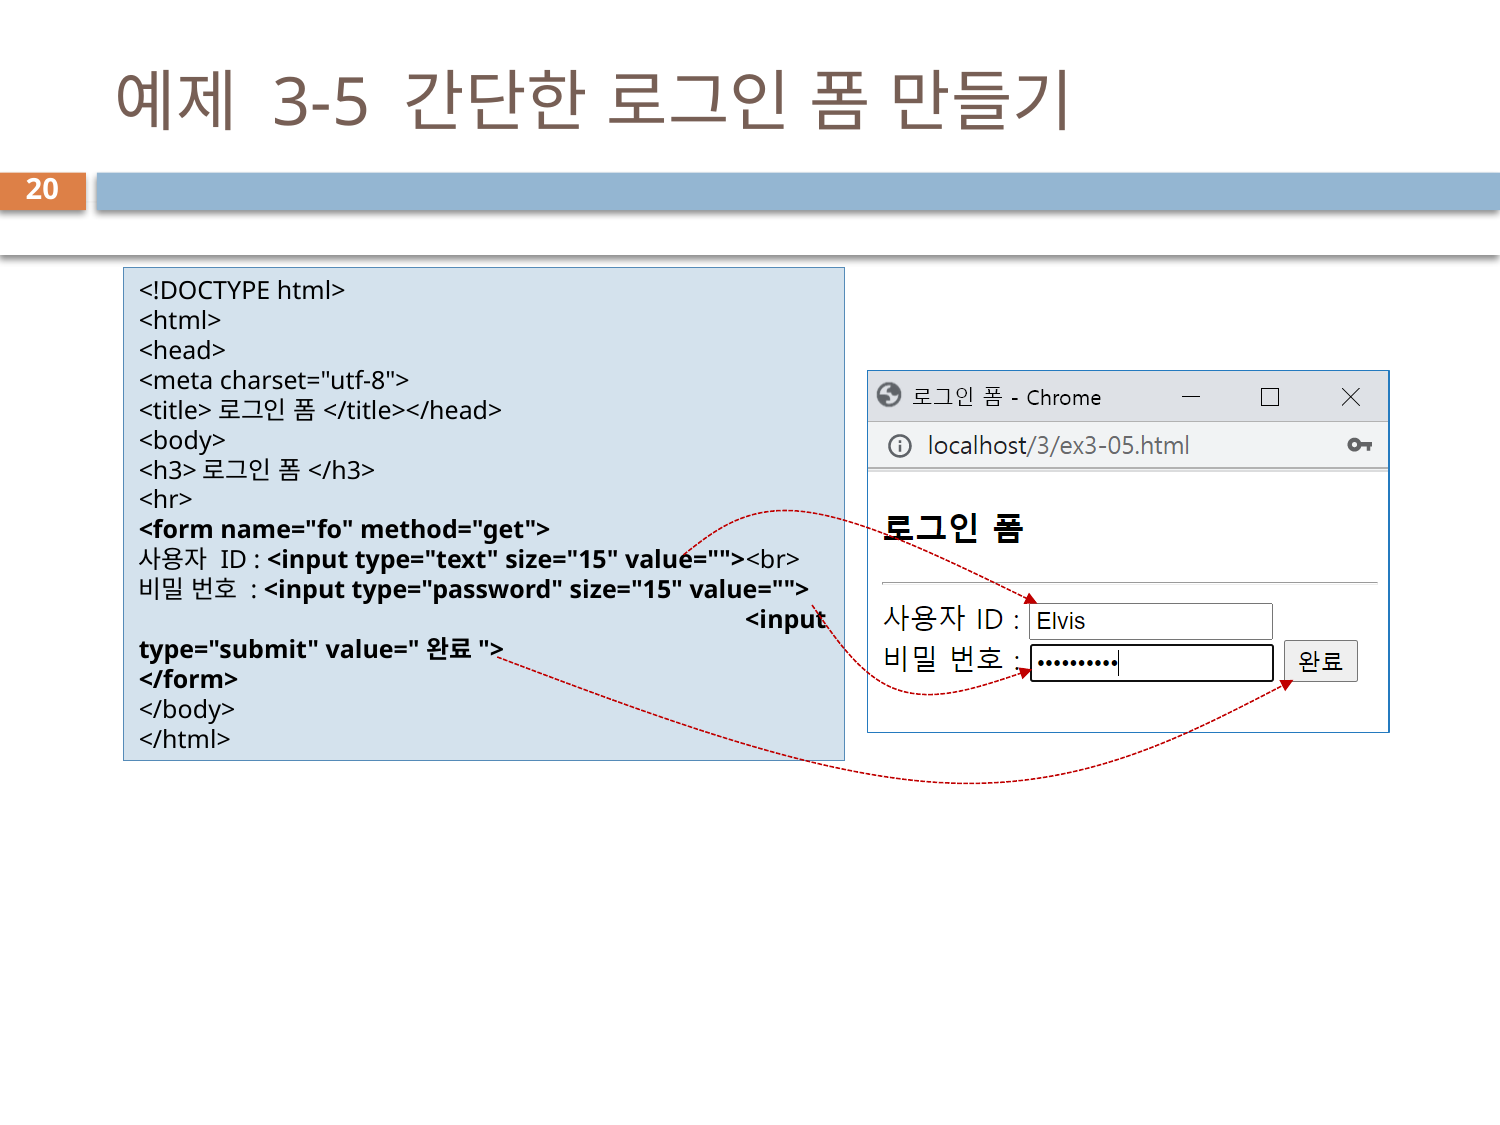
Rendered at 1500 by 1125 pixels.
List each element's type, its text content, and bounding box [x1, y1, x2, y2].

picture [867, 370, 1389, 733]
text_box [682, 508, 861, 580]
slide_number 20 [0, 170, 87, 211]
title 예제 3-5 간단한 로그인 폼 만들기 [99, 37, 1438, 161]
text_box <!DOCTYPE html> <html> <head> <meta charset="utf-8"> <title>로그인 폼</title></head> <body> <h3>로그인 폼</h3> <hr> <form name="fo" method="get"> 사용자 ID : <input type="text" size="15" value=""><br> 비밀 번호 : <input type="password" size="15" value=""> <input type="submit" value="완료"> </form> </body> </html> [123, 267, 845, 761]
text_box [810, 604, 861, 667]
text_box [496, 655, 1170, 785]
